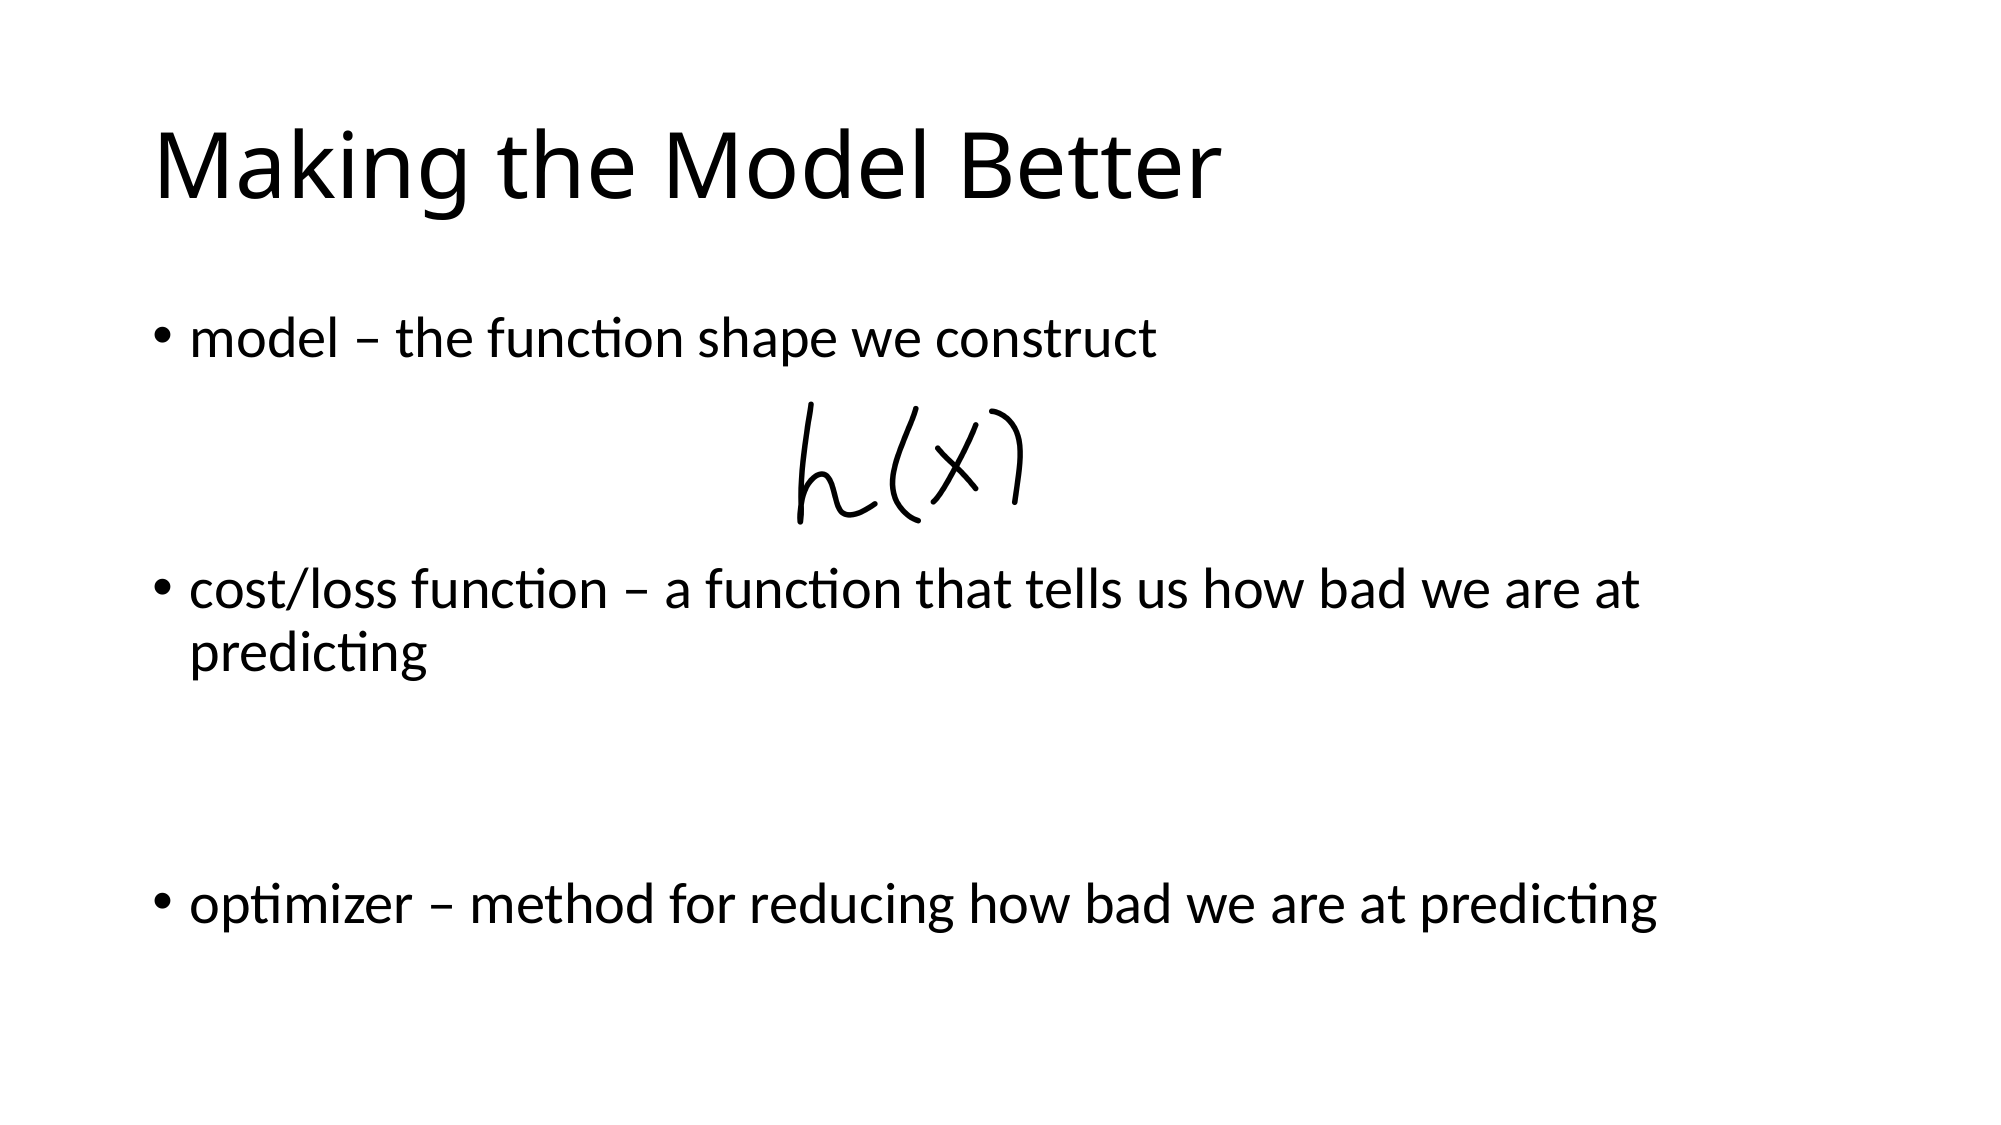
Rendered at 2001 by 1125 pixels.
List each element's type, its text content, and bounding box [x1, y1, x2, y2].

list model – the function shape we construct cost/loss function – a function that tells us how bad we are at predicting optimizer – method for reducing how bad we are at predicting [137, 299, 1863, 1014]
title Making the Model Better [137, 59, 1863, 278]
picture [788, 392, 1023, 525]
